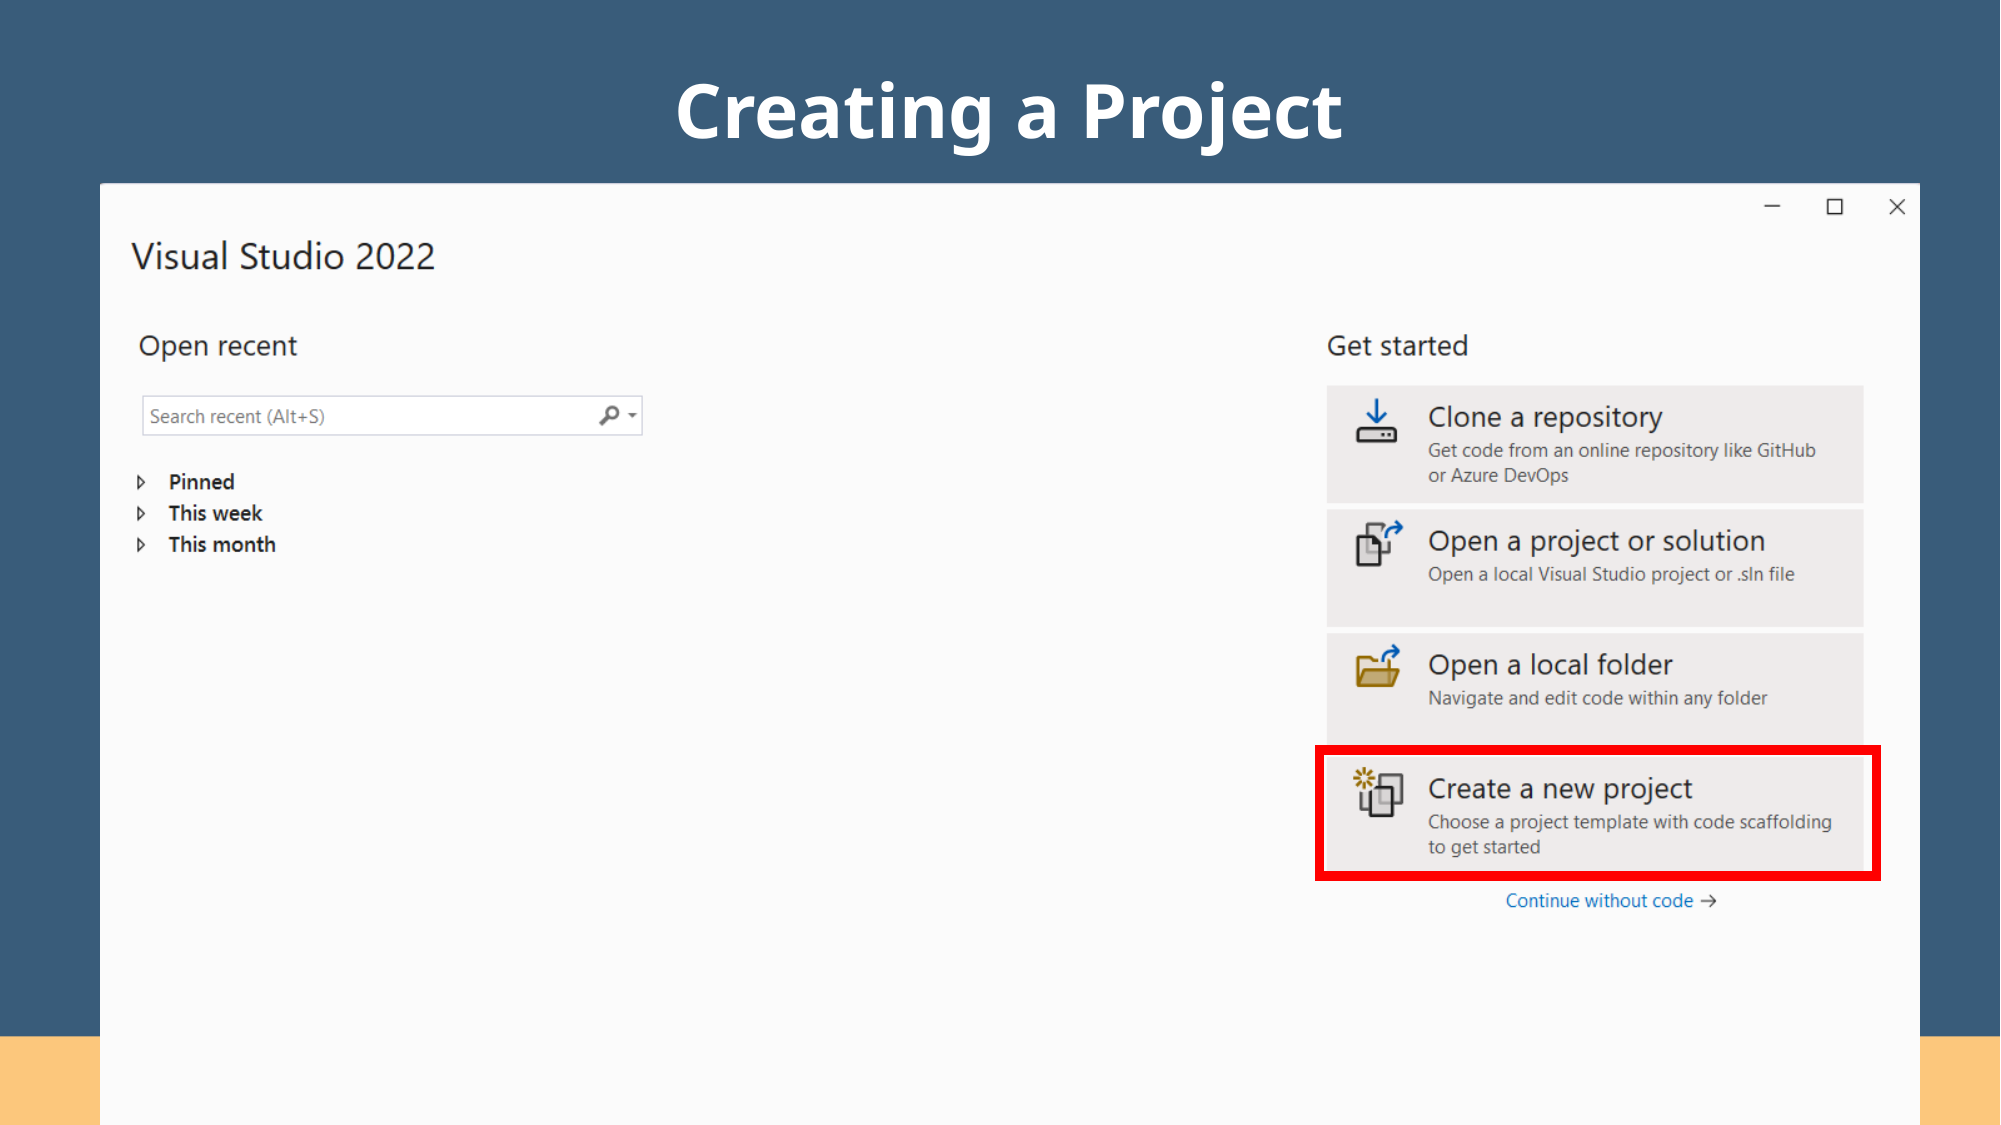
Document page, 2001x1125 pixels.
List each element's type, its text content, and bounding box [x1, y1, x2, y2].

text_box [100, 183, 1920, 1125]
text_box Creating a Project [227, 56, 1792, 161]
text_box [0, 0, 2000, 1036]
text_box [1920, 1036, 2000, 1125]
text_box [0, 1036, 100, 1125]
